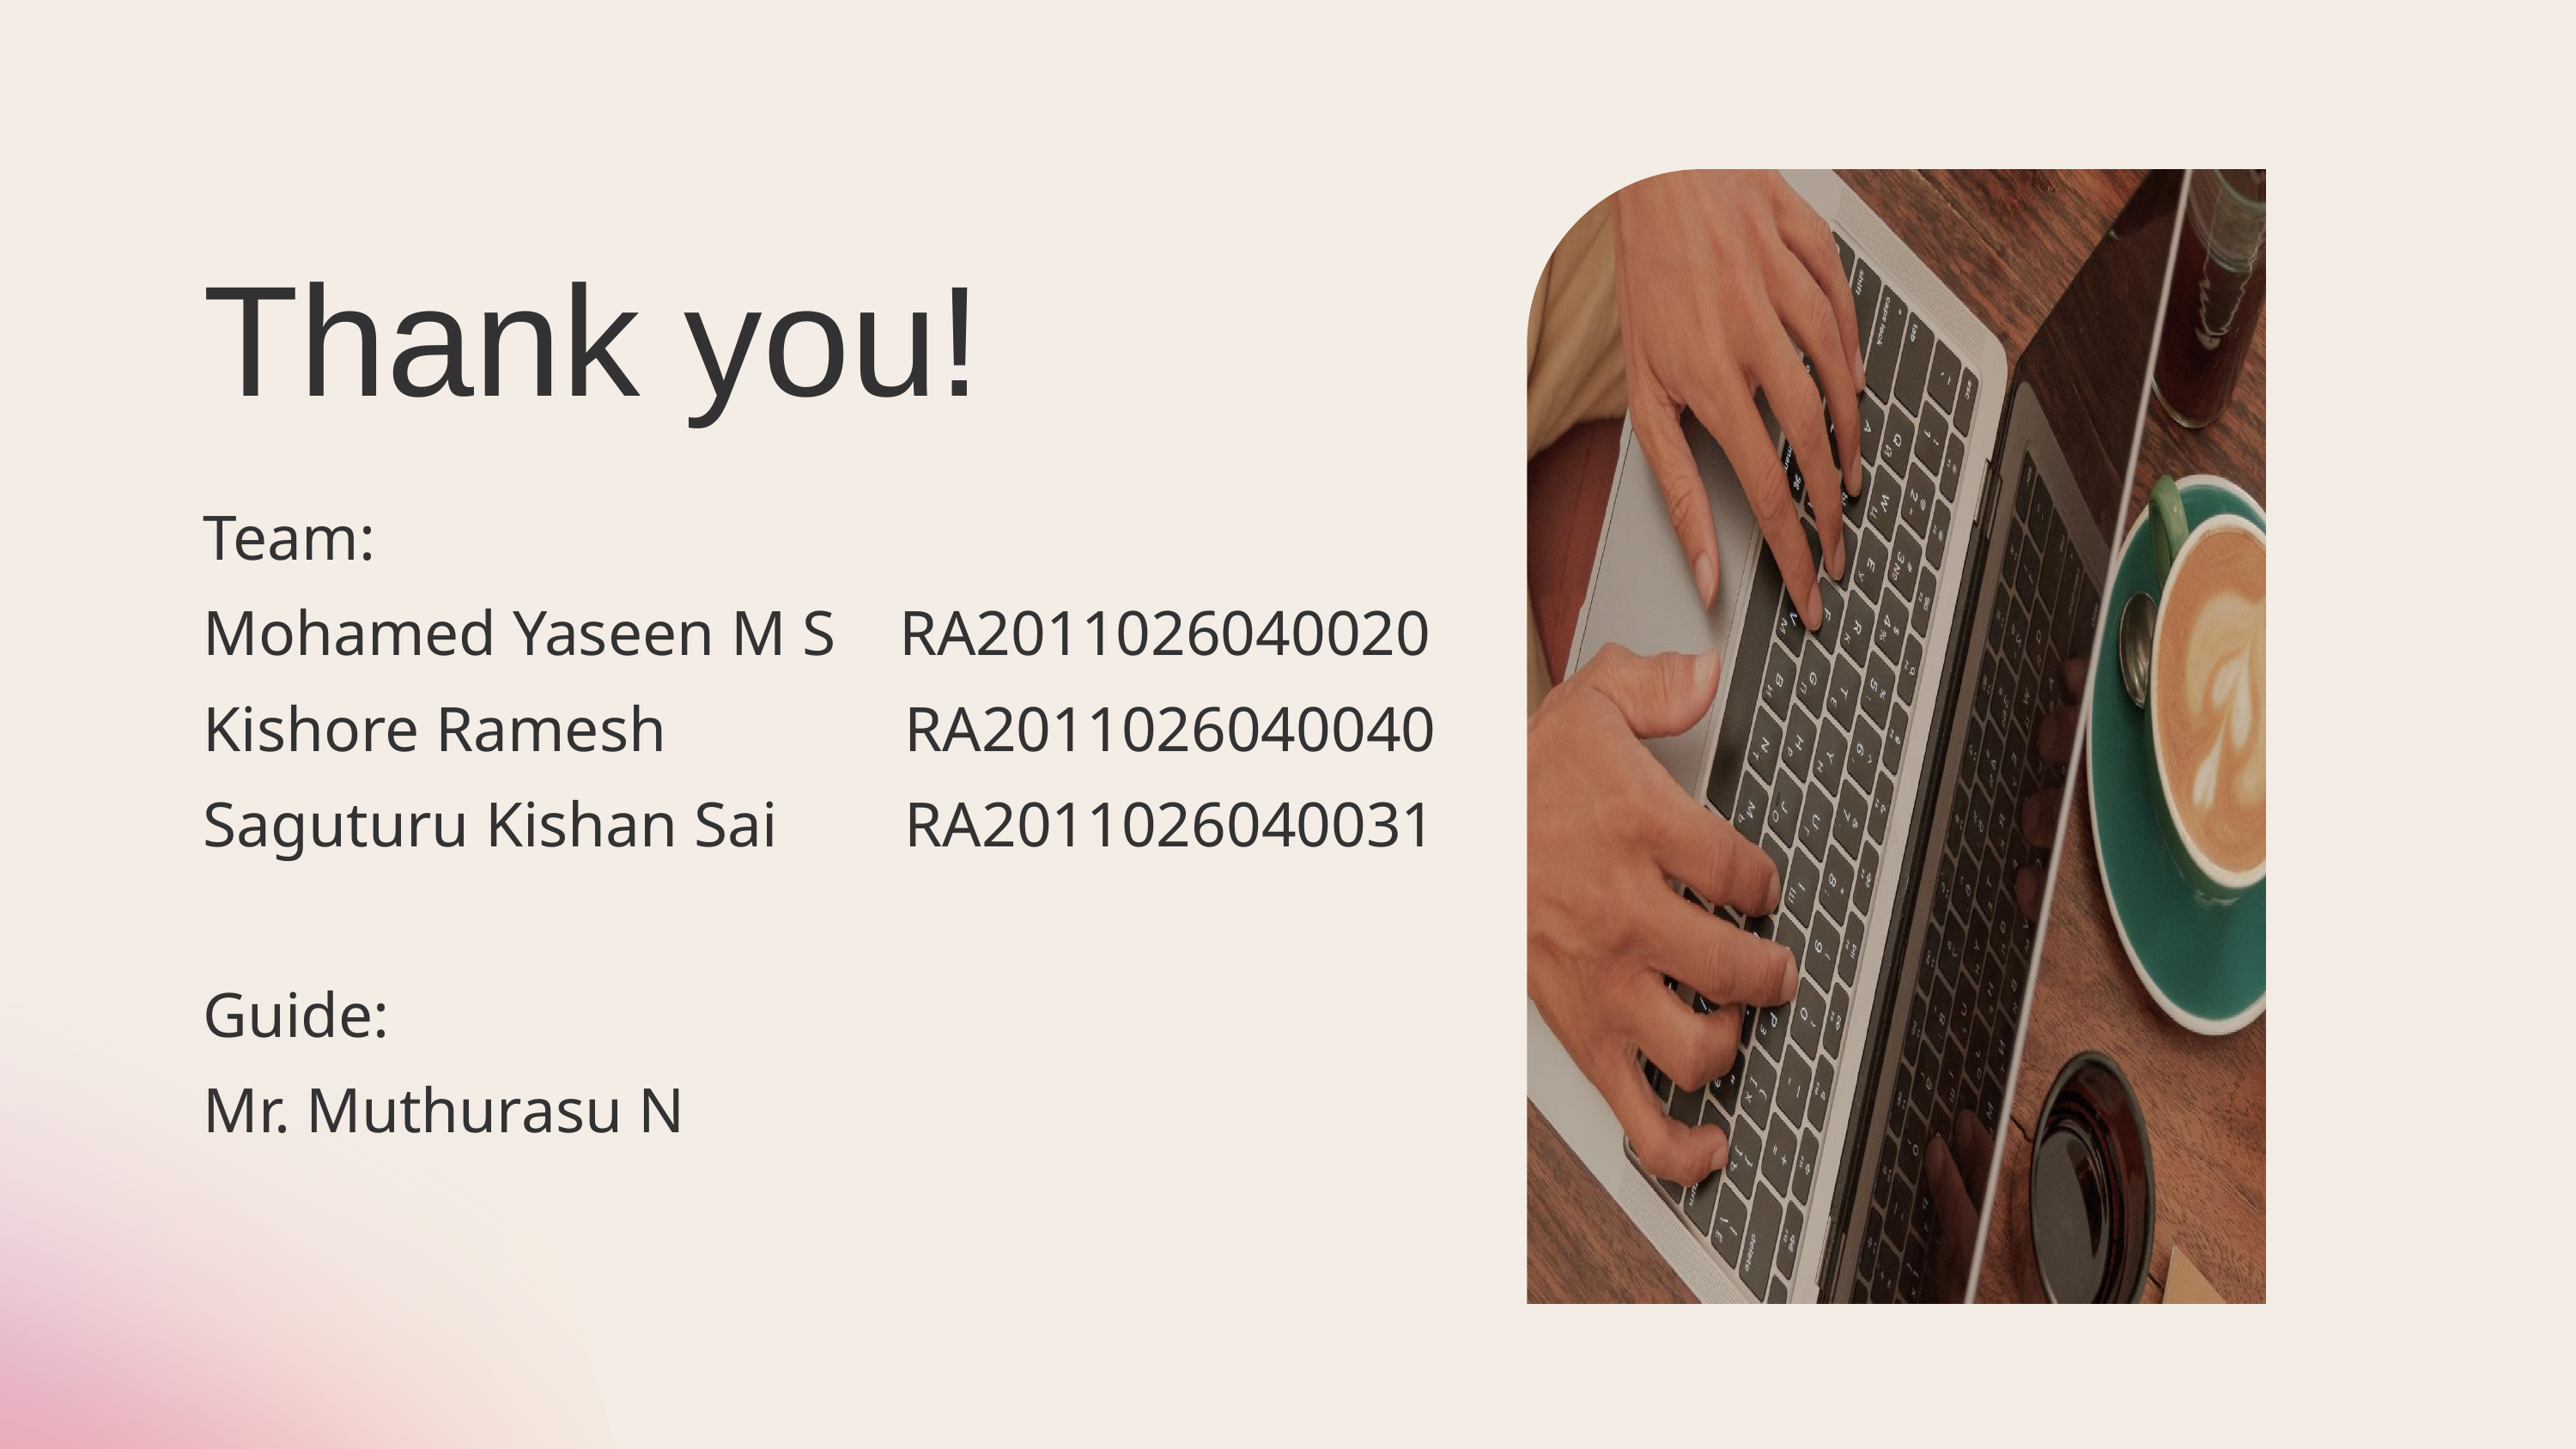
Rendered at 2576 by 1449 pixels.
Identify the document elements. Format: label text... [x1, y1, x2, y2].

text_box Team: Mohamed Yaseen M S RA2011026040020 Kishore Ramesh RA2011026040040 Saguturu Kishan Sai RA2011026040031 Guide: Mr. Muthurasu N [203, 476, 1469, 1145]
text_box [1527, 169, 2266, 1304]
text_box Thank you! [203, 220, 1586, 428]
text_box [0, 876, 801, 1449]
